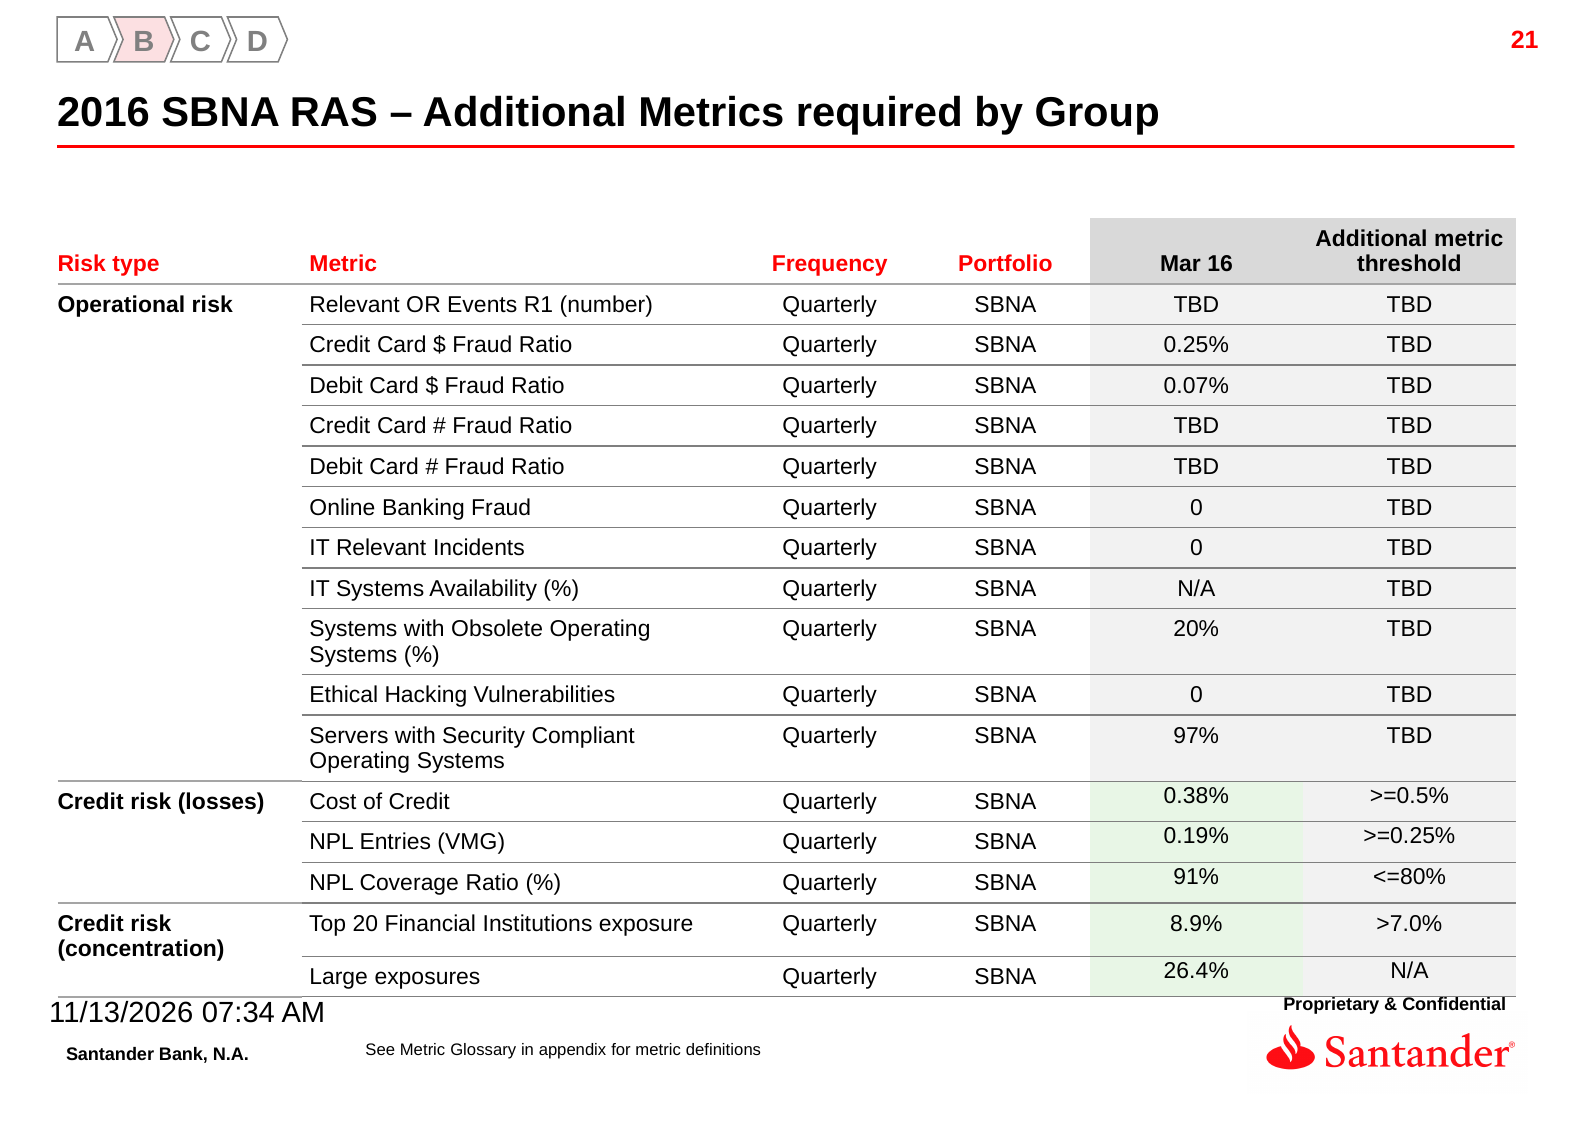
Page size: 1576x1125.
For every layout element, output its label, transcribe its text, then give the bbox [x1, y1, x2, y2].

table_cell Quarterly [739, 569, 921, 608]
table_cell TBD [1090, 406, 1303, 445]
table_cell >7.0% [1303, 904, 1516, 956]
table_cell 8.9% [1090, 904, 1303, 956]
table_header Additional metric threshold [1303, 218, 1516, 283]
table_cell SBNA [921, 285, 1090, 324]
table_cell SBNA [921, 447, 1090, 486]
table_cell 91% [1090, 863, 1303, 902]
table_cell 0 [1090, 675, 1303, 714]
table_cell Credit Card $ Fraud Ratio [302, 325, 739, 364]
table_cell Relevant OR Events R1 (number) [302, 285, 739, 324]
table_cell SBNA [921, 609, 1090, 674]
table_cell Quarterly [739, 904, 921, 956]
table_cell Quarterly [739, 957, 921, 996]
table_cell Quarterly [739, 406, 921, 445]
table_cell NPL Entries (VMG) [302, 822, 739, 862]
table_cell 0.07% [1090, 366, 1303, 405]
table_cell 0.38% [1090, 782, 1303, 821]
table_cell Operational risk [58, 285, 302, 780]
table_header Frequency [739, 218, 921, 283]
table_cell Quarterly [739, 366, 921, 405]
table_cell TBD [1090, 447, 1303, 486]
table_cell SBNA [921, 863, 1090, 902]
table_cell Quarterly [739, 675, 921, 714]
table_cell Systems with Obsolete Operating Systems (%) [302, 609, 739, 674]
table_cell TBD [1303, 675, 1516, 714]
table_cell >=0.25% [1303, 822, 1516, 862]
table_cell TBD [1303, 325, 1516, 364]
table_cell TBD [1303, 447, 1516, 486]
table_cell TBD [1303, 406, 1516, 445]
table_cell <=80% [1303, 863, 1516, 902]
table_cell TBD [1303, 487, 1516, 527]
table_cell Credit Card # Fraud Ratio [302, 406, 739, 445]
table_cell Quarterly [739, 863, 921, 902]
picture [1247, 1011, 1528, 1094]
table_cell 0.25% [1090, 325, 1303, 364]
table_cell IT Systems Availability (%) [302, 569, 739, 608]
table_cell Quarterly [739, 609, 921, 674]
table_cell Quarterly [739, 782, 921, 821]
table_cell TBD [1303, 569, 1516, 608]
table_cell 0.19% [1090, 822, 1303, 862]
table_cell SBNA [921, 782, 1090, 821]
table_header Metric [302, 218, 739, 283]
list 2016 SBNA RAS – Additional Metrics required by Group [57, 74, 1479, 146]
table_cell Ethical Hacking Vulnerabilities [302, 675, 739, 714]
table_header Portfolio [921, 218, 1090, 283]
table_cell Quarterly [739, 285, 921, 324]
table_cell 0 [1090, 528, 1303, 567]
table_cell SBNA [921, 406, 1090, 445]
table_cell SBNA [921, 366, 1090, 405]
table_cell Quarterly [739, 325, 921, 364]
table_cell NPL Coverage Ratio (%) [302, 863, 739, 902]
table_cell N/A [1090, 569, 1303, 608]
table_cell Servers with Security Compliant Operating Systems [302, 716, 739, 781]
table_header Risk type [58, 218, 302, 283]
table_cell Debit Card # Fraud Ratio [302, 447, 739, 486]
table_cell SBNA [921, 957, 1090, 996]
table_cell 97% [1090, 716, 1303, 781]
table_cell Credit risk (losses) [58, 782, 302, 902]
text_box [56, 16, 288, 63]
table_cell IT Relevant Incidents [302, 528, 739, 567]
table_cell Quarterly [739, 487, 921, 527]
table_cell SBNA [921, 487, 1090, 527]
table_header Mar 16 [1090, 218, 1303, 283]
table_cell Quarterly [739, 716, 921, 781]
table_cell TBD [1303, 609, 1516, 674]
table_cell SBNA [921, 528, 1090, 567]
table_cell Top 20 Financial Institutions exposure [302, 904, 739, 956]
table_cell Online Banking Fraud [302, 487, 739, 527]
table_cell SBNA [921, 675, 1090, 714]
table_cell Large exposures [302, 957, 739, 996]
table_cell 0 [1090, 487, 1303, 527]
table_cell TBD [1303, 716, 1516, 781]
table_cell 20% [1090, 609, 1303, 674]
table_cell TBD [1303, 285, 1516, 324]
table_cell SBNA [921, 822, 1090, 862]
table_cell Cost of Credit [302, 782, 739, 821]
table_cell TBD [1303, 366, 1516, 405]
table_cell >=0.5% [1303, 782, 1516, 821]
table_cell Quarterly [739, 447, 921, 486]
table_cell N/A [1303, 957, 1516, 996]
table_cell SBNA [921, 904, 1090, 956]
table_cell Quarterly [739, 822, 921, 862]
table_cell SBNA [921, 716, 1090, 781]
table_cell Credit risk (concentration) [58, 904, 302, 996]
table_cell TBD [1090, 285, 1303, 324]
table_cell 26.4% [1090, 957, 1303, 996]
text_box See Metric Glossary in appendix for metric definitions [365, 1038, 1186, 1059]
table_cell Quarterly [739, 528, 921, 567]
table_cell SBNA [921, 325, 1090, 364]
table_cell Debit Card $ Fraud Ratio [302, 366, 739, 405]
table_cell SBNA [921, 569, 1090, 608]
table_cell TBD [1303, 528, 1516, 567]
